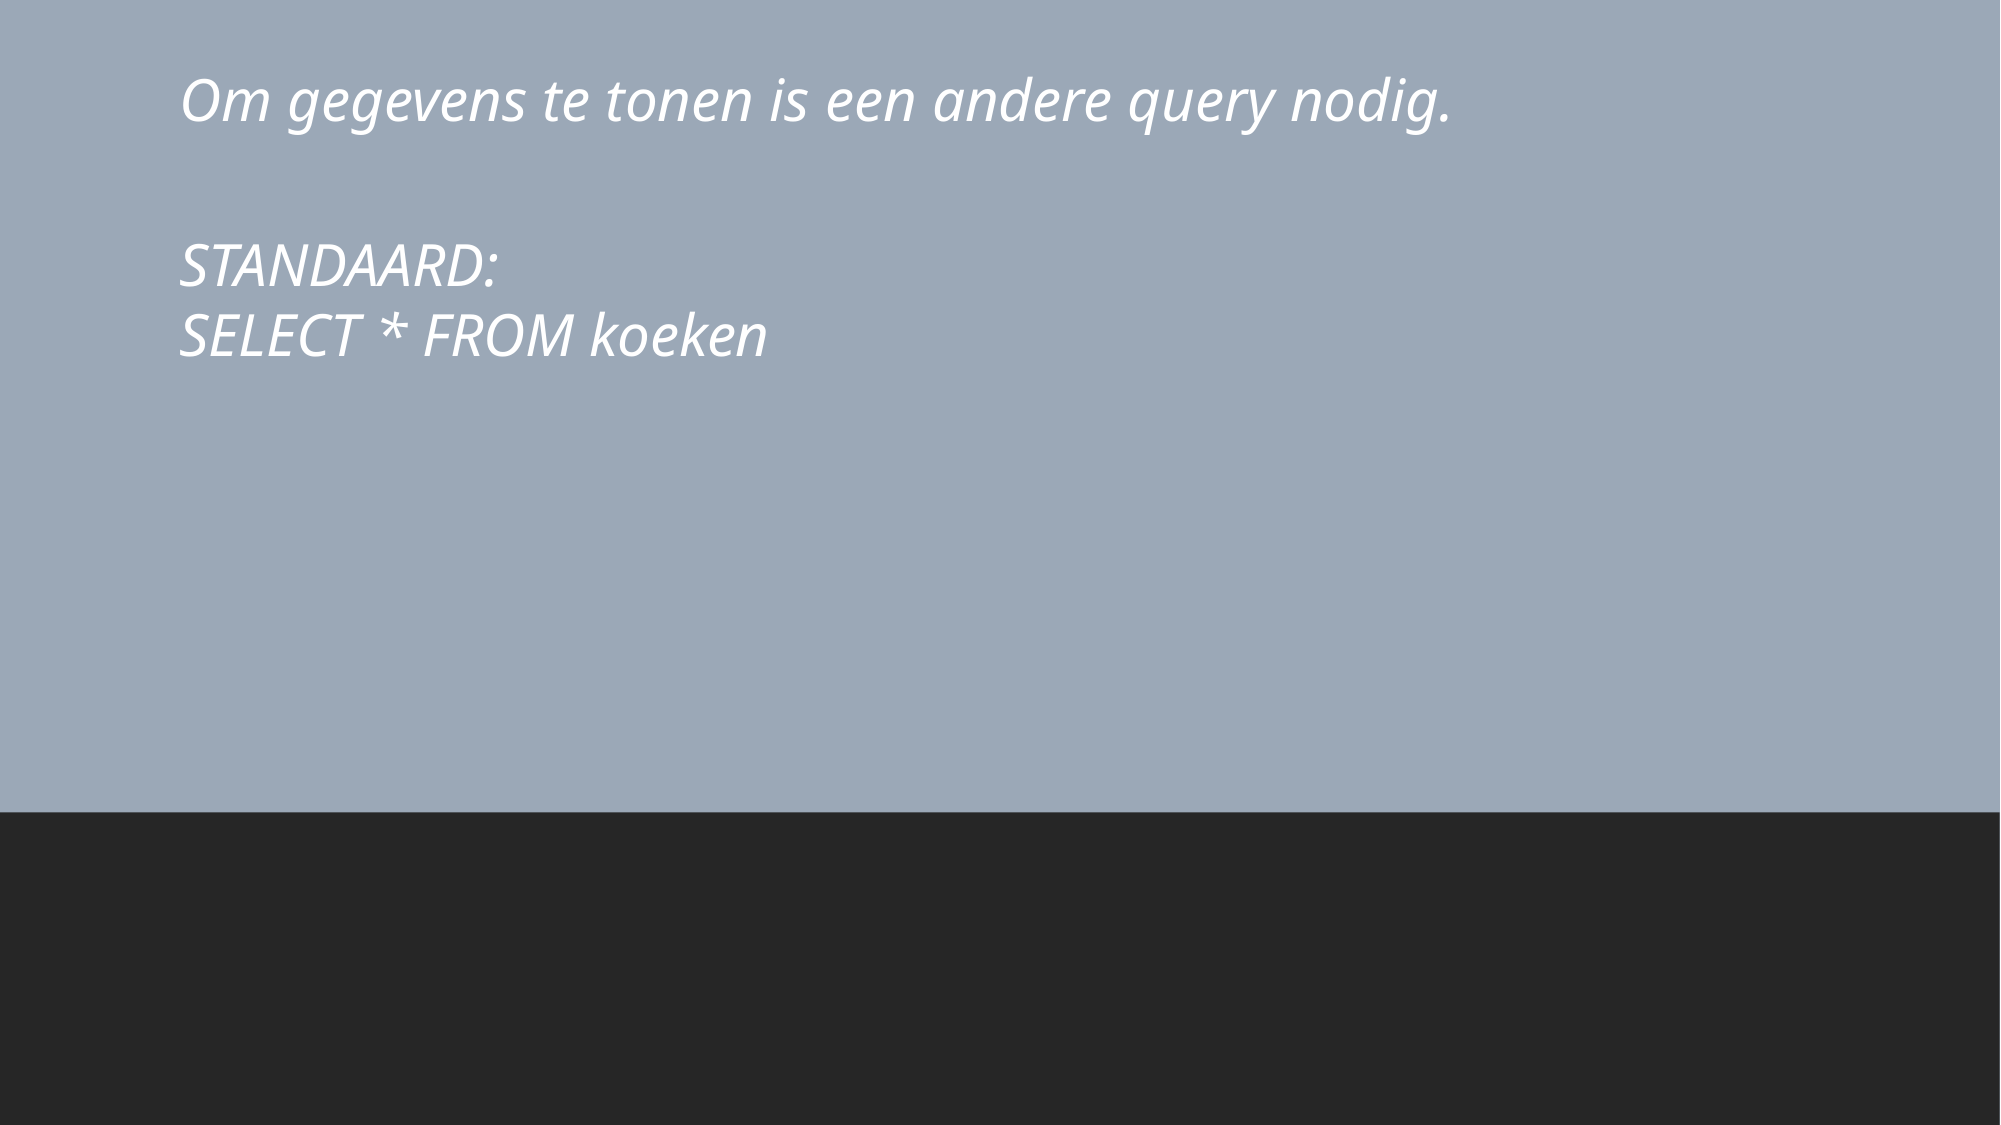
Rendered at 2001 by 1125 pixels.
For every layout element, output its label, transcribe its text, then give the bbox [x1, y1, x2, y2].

text_box STANDAARD: SELECT * FROM koeken [164, 221, 804, 536]
text_box [0, 0, 2000, 811]
text_box [0, 811, 2000, 1125]
text_box Om gegevens te tonen is een andere query nodig. [164, 55, 1627, 211]
